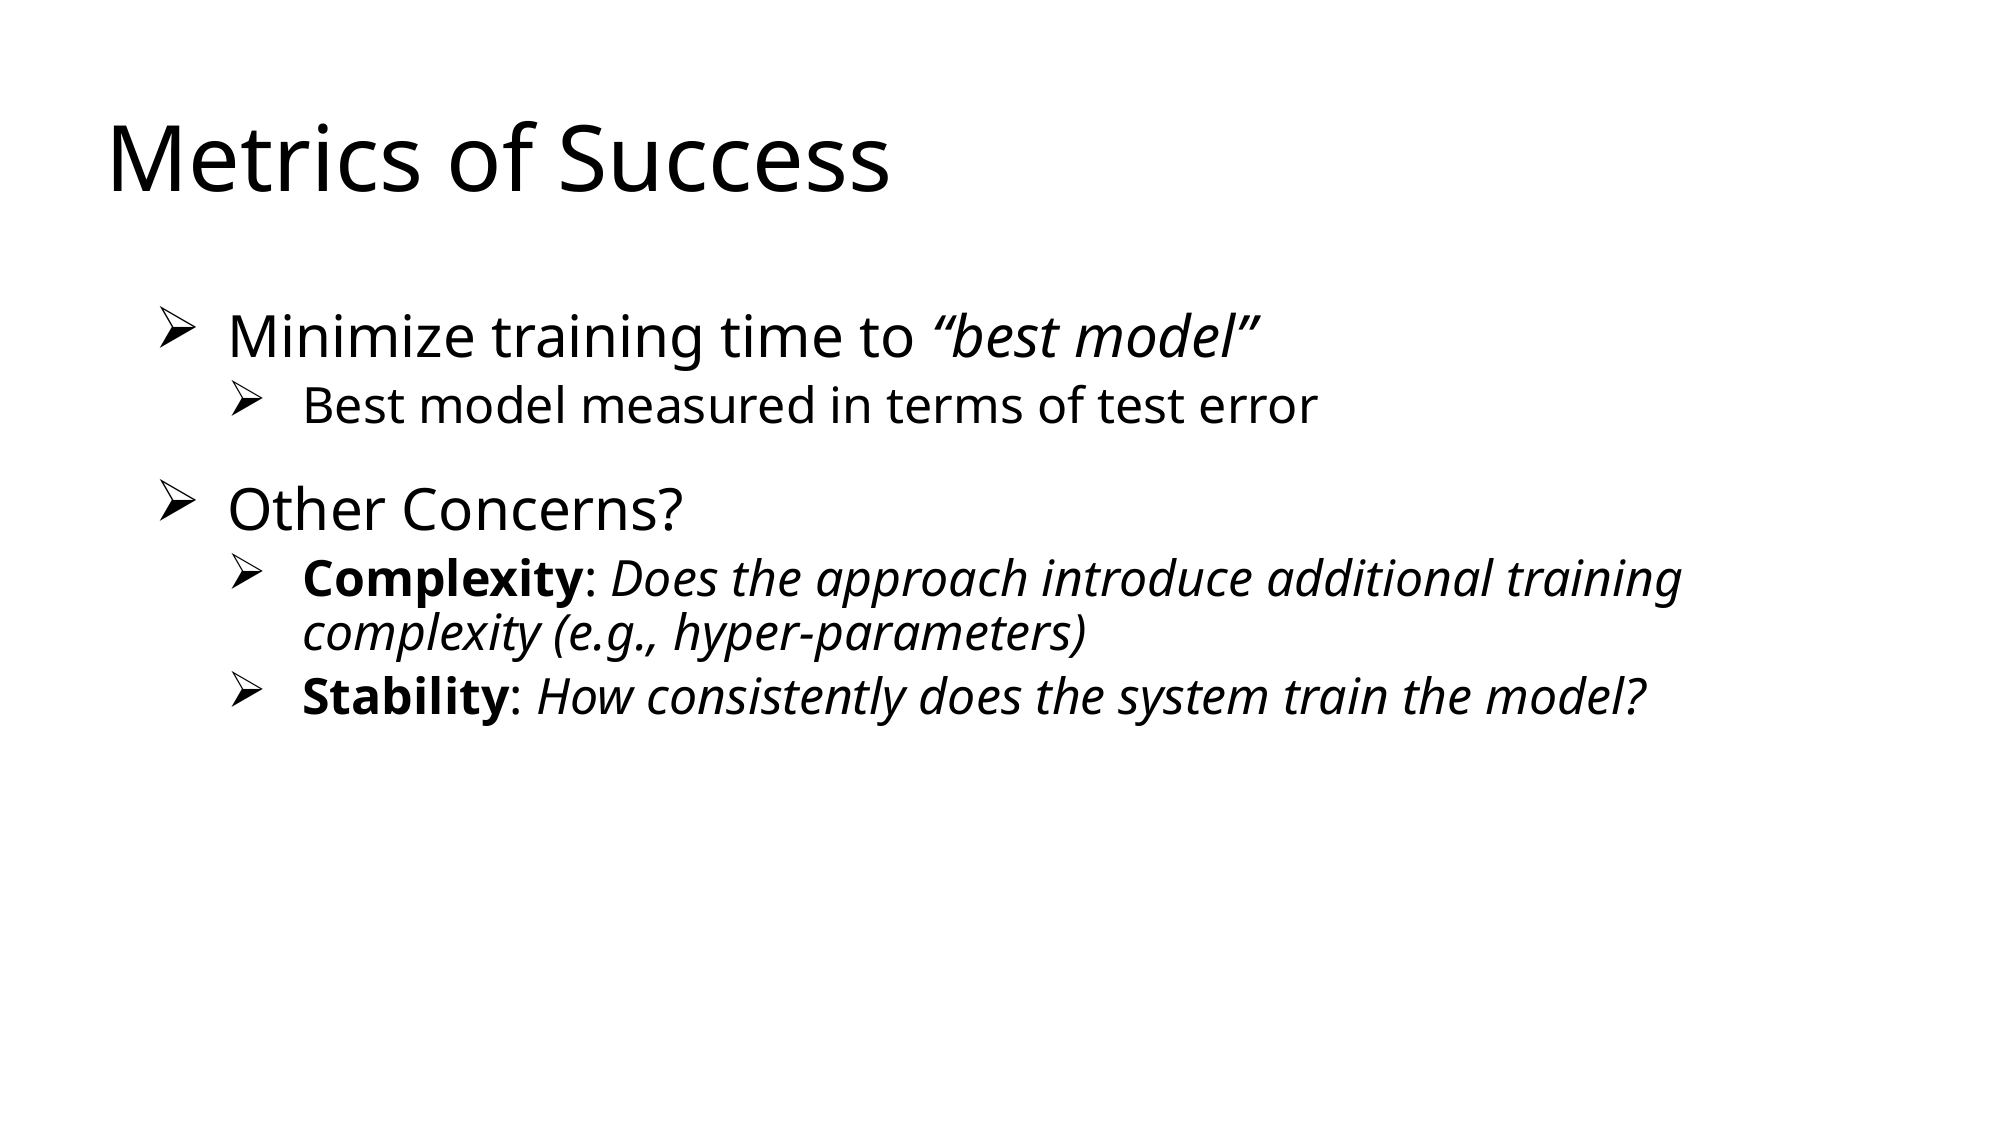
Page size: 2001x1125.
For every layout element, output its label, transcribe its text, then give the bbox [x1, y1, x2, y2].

title Metrics of Success [90, 52, 1863, 271]
list Minimize training time to “best model” Best model measured in terms of test error Other Concerns? Complexity: Does the approach introduce additional training complexity (e.g., hyper-parameters) Stability: How consistently does the system train the model? [137, 299, 1863, 1014]
